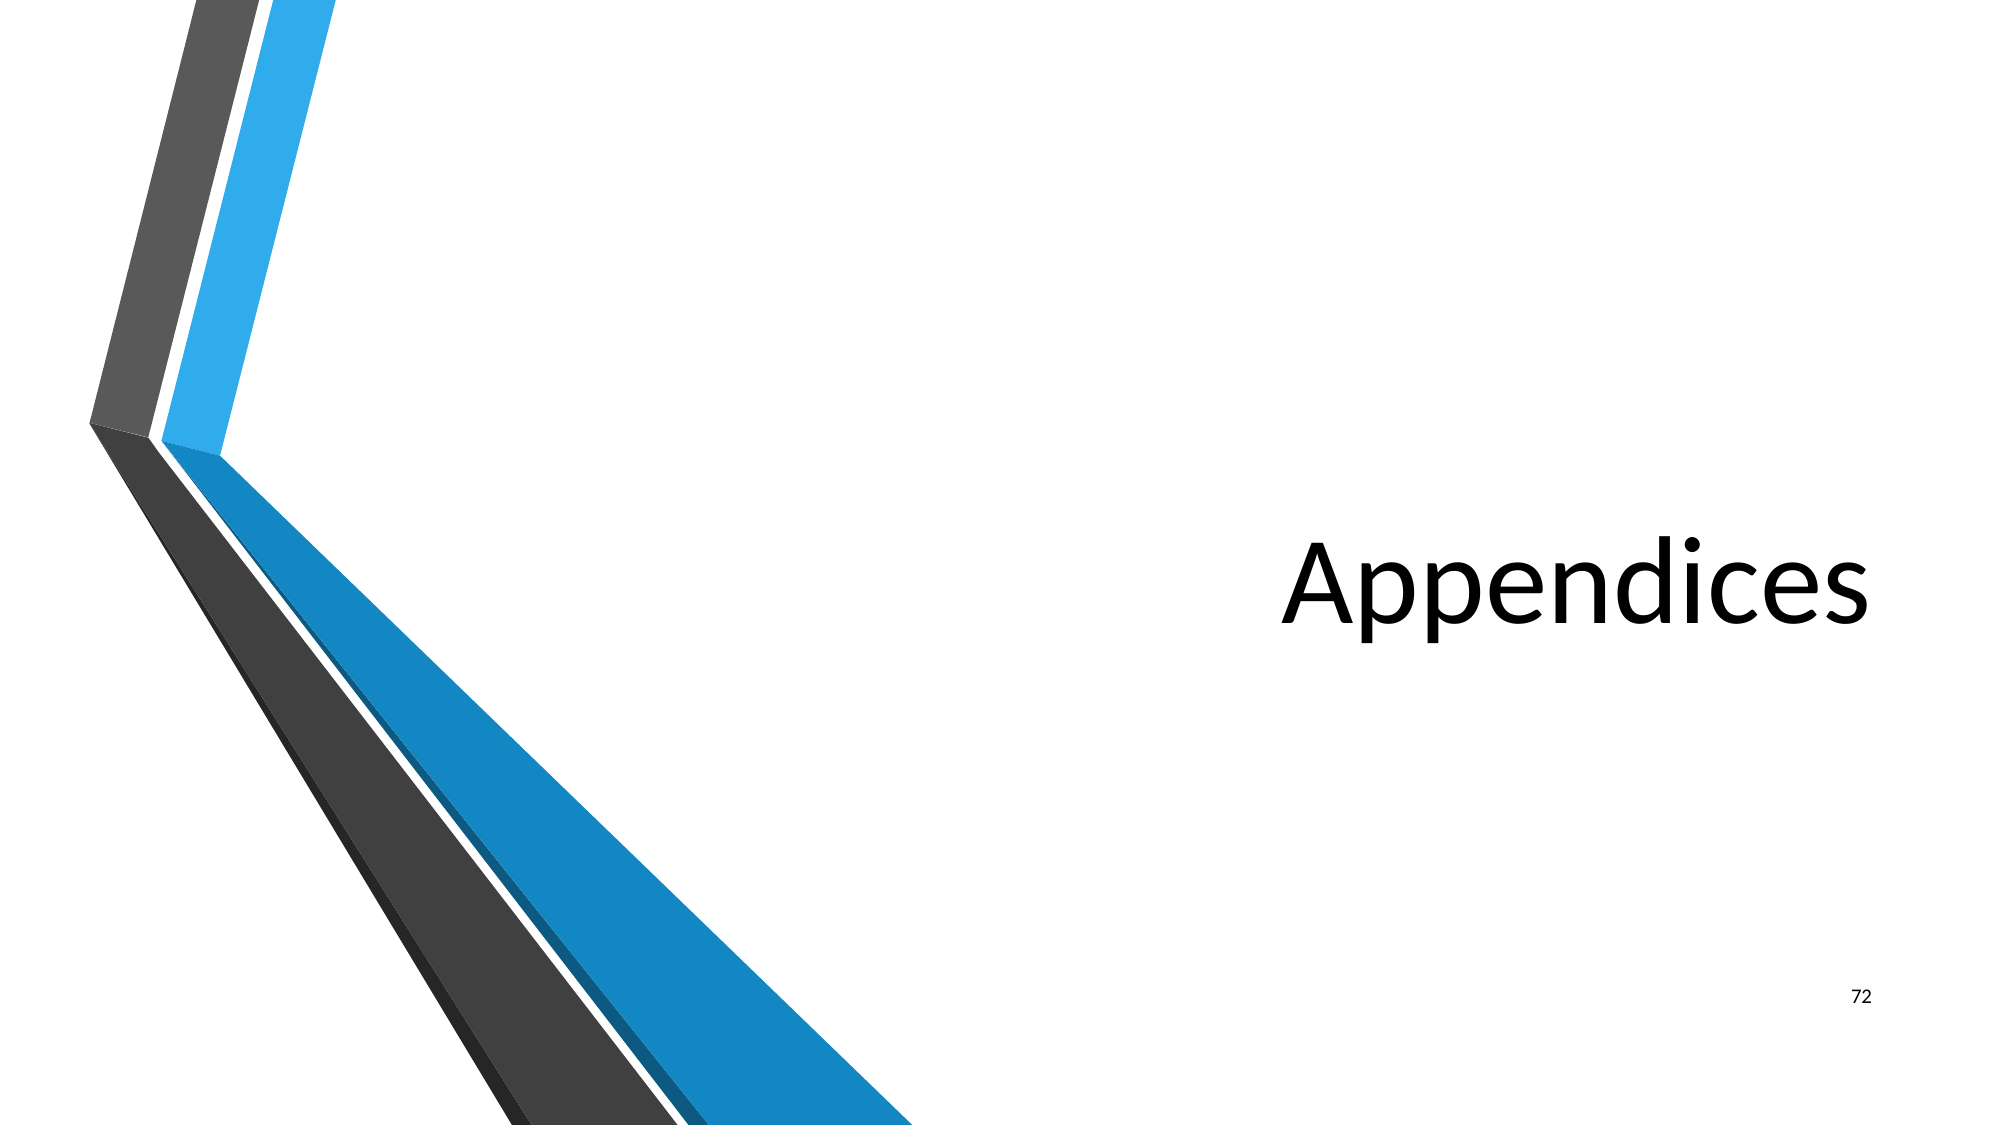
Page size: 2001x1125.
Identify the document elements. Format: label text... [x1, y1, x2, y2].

slide_number 72 [1796, 965, 1887, 1025]
title Appendices [480, 226, 1887, 656]
